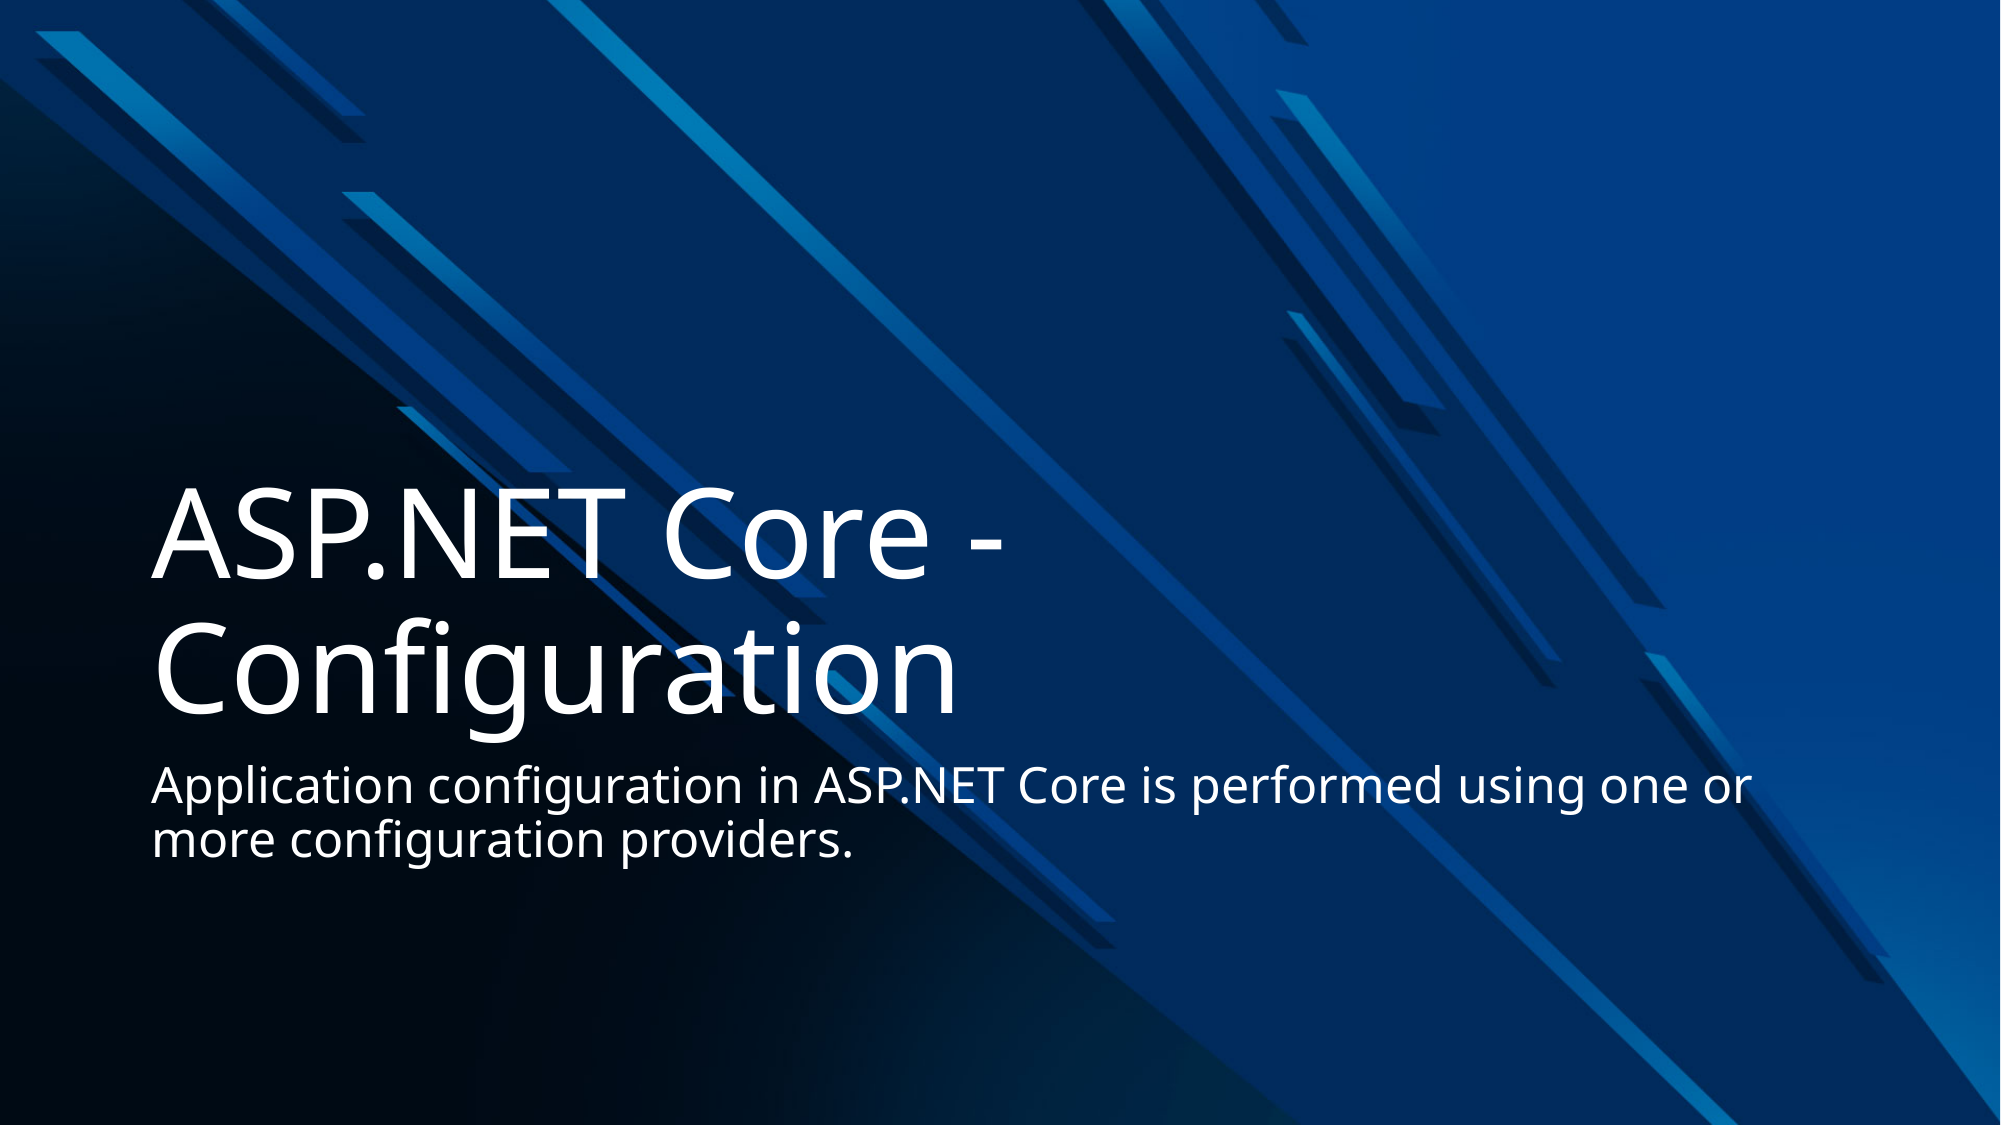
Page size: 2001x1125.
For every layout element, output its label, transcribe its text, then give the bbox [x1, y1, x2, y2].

picture [0, 0, 2001, 1125]
title ASP.NET Core - Configuration [136, 280, 1862, 749]
list Application configuration in ASP.NET Core is performed using one or more configuration providers. [136, 752, 1862, 999]
